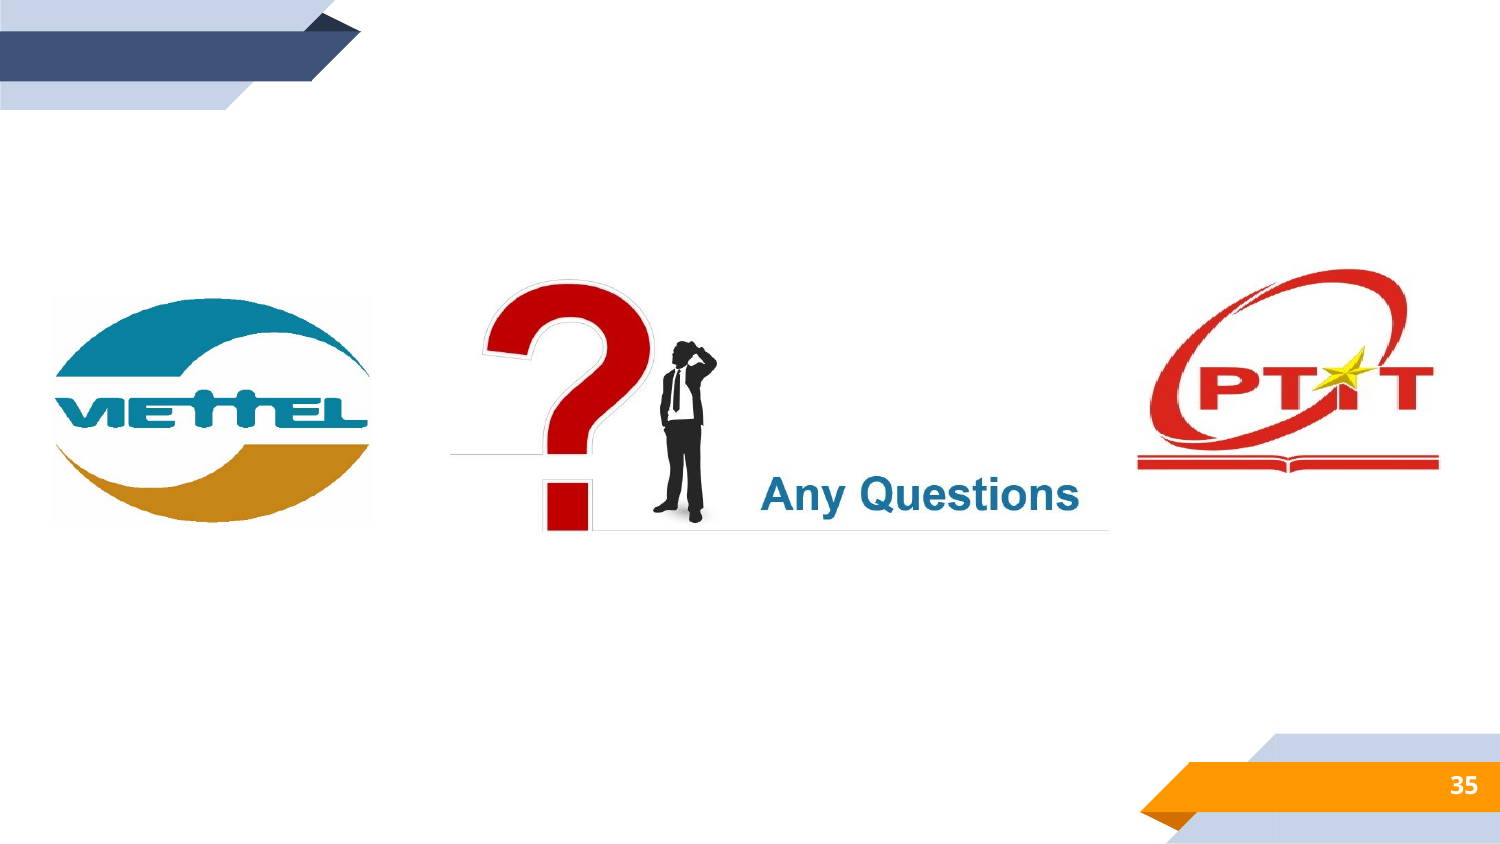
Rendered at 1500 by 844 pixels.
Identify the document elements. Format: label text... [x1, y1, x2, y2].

slide_number 35 [1249, 760, 1494, 813]
picture [431, 227, 1120, 557]
picture [1136, 263, 1441, 474]
picture [52, 295, 372, 525]
